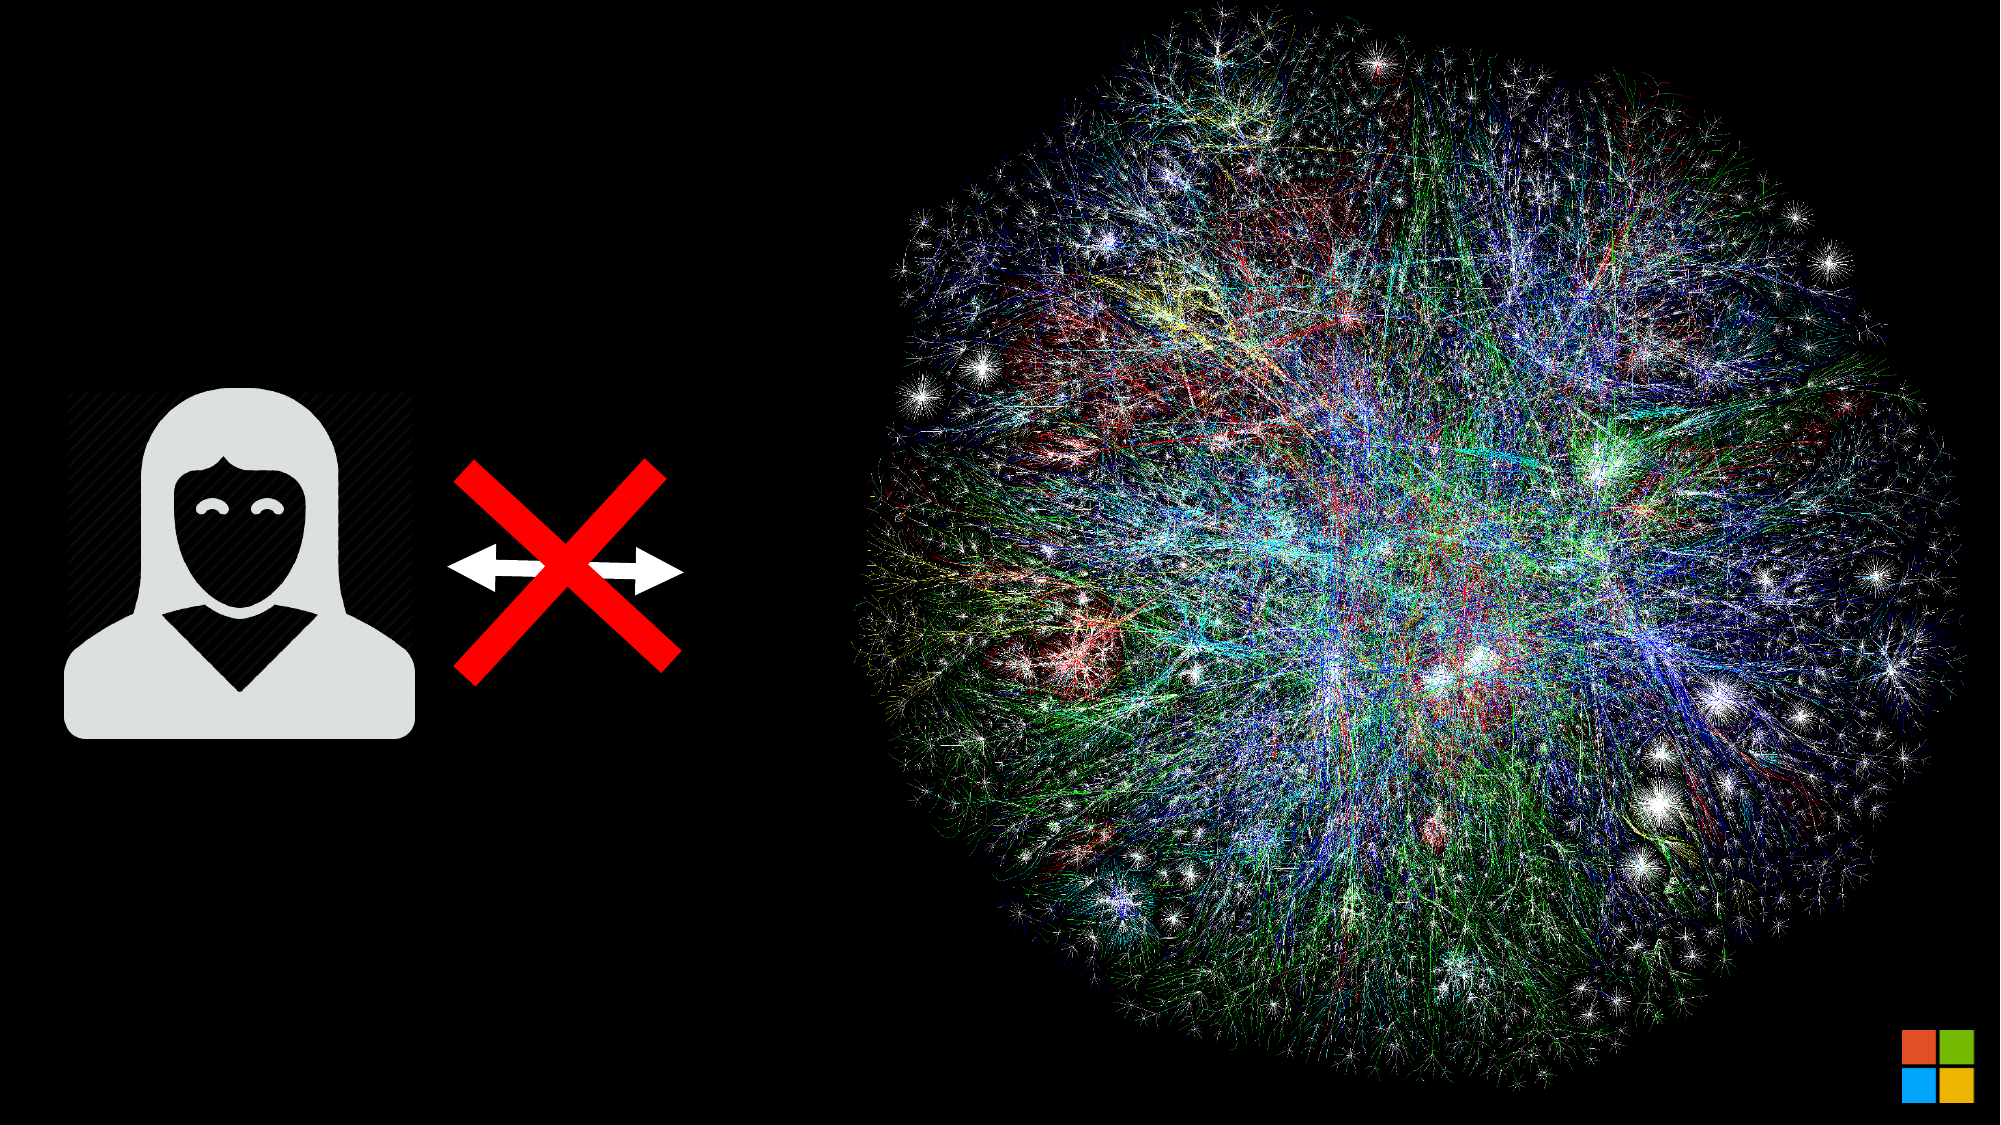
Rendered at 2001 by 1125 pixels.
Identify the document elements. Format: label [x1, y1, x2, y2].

text_box [672, 566, 684, 573]
text_box [456, 476, 664, 669]
text_box [463, 470, 672, 662]
picture [64, 388, 415, 739]
picture [851, 0, 1982, 1125]
text_box [447, 566, 456, 573]
